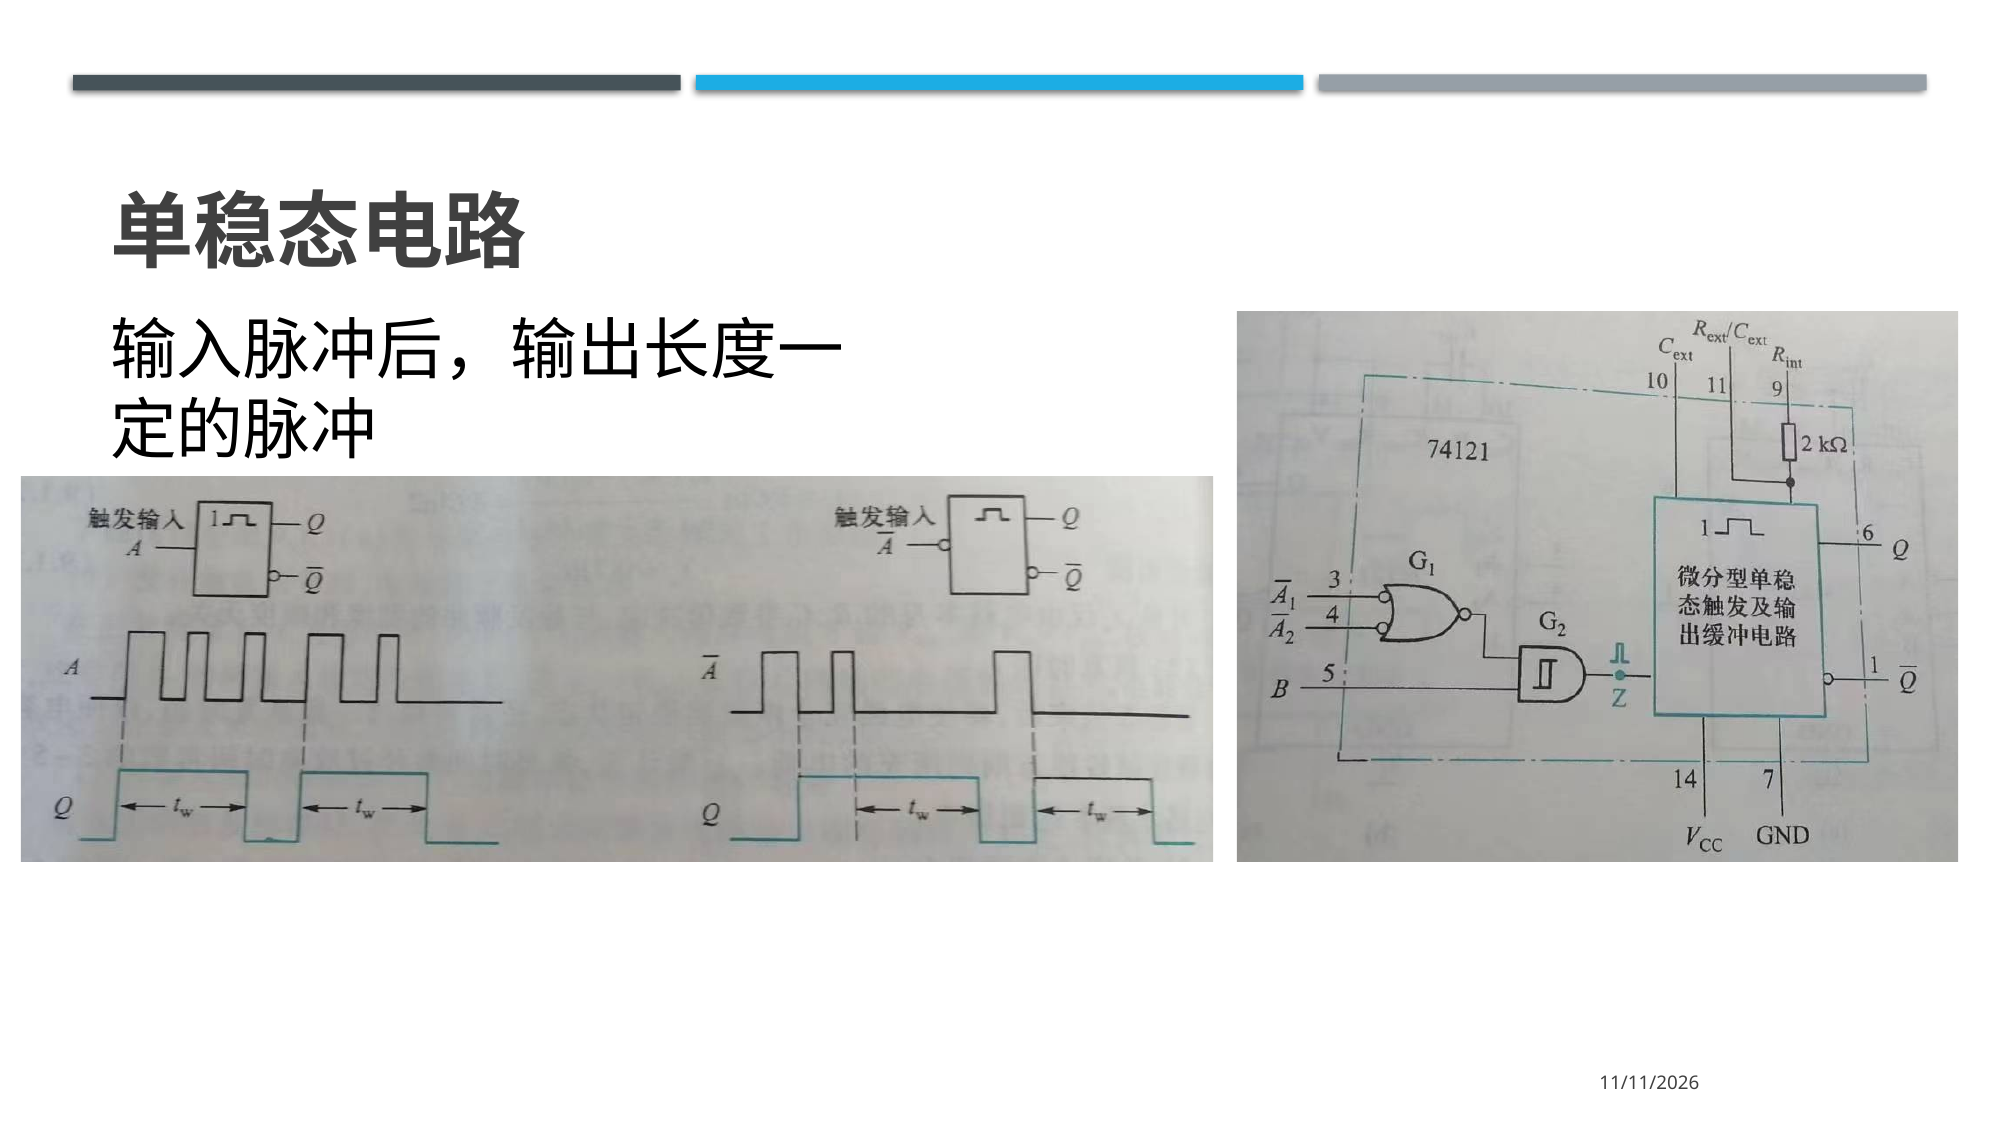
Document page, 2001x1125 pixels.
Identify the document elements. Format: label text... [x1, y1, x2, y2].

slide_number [1247, 1053, 1715, 1114]
picture [1236, 310, 1959, 862]
title 单稳态电路 [95, 123, 1905, 286]
text_box 输入脉冲后，输出长度一定的脉冲 [95, 299, 889, 474]
picture [20, 476, 1214, 862]
